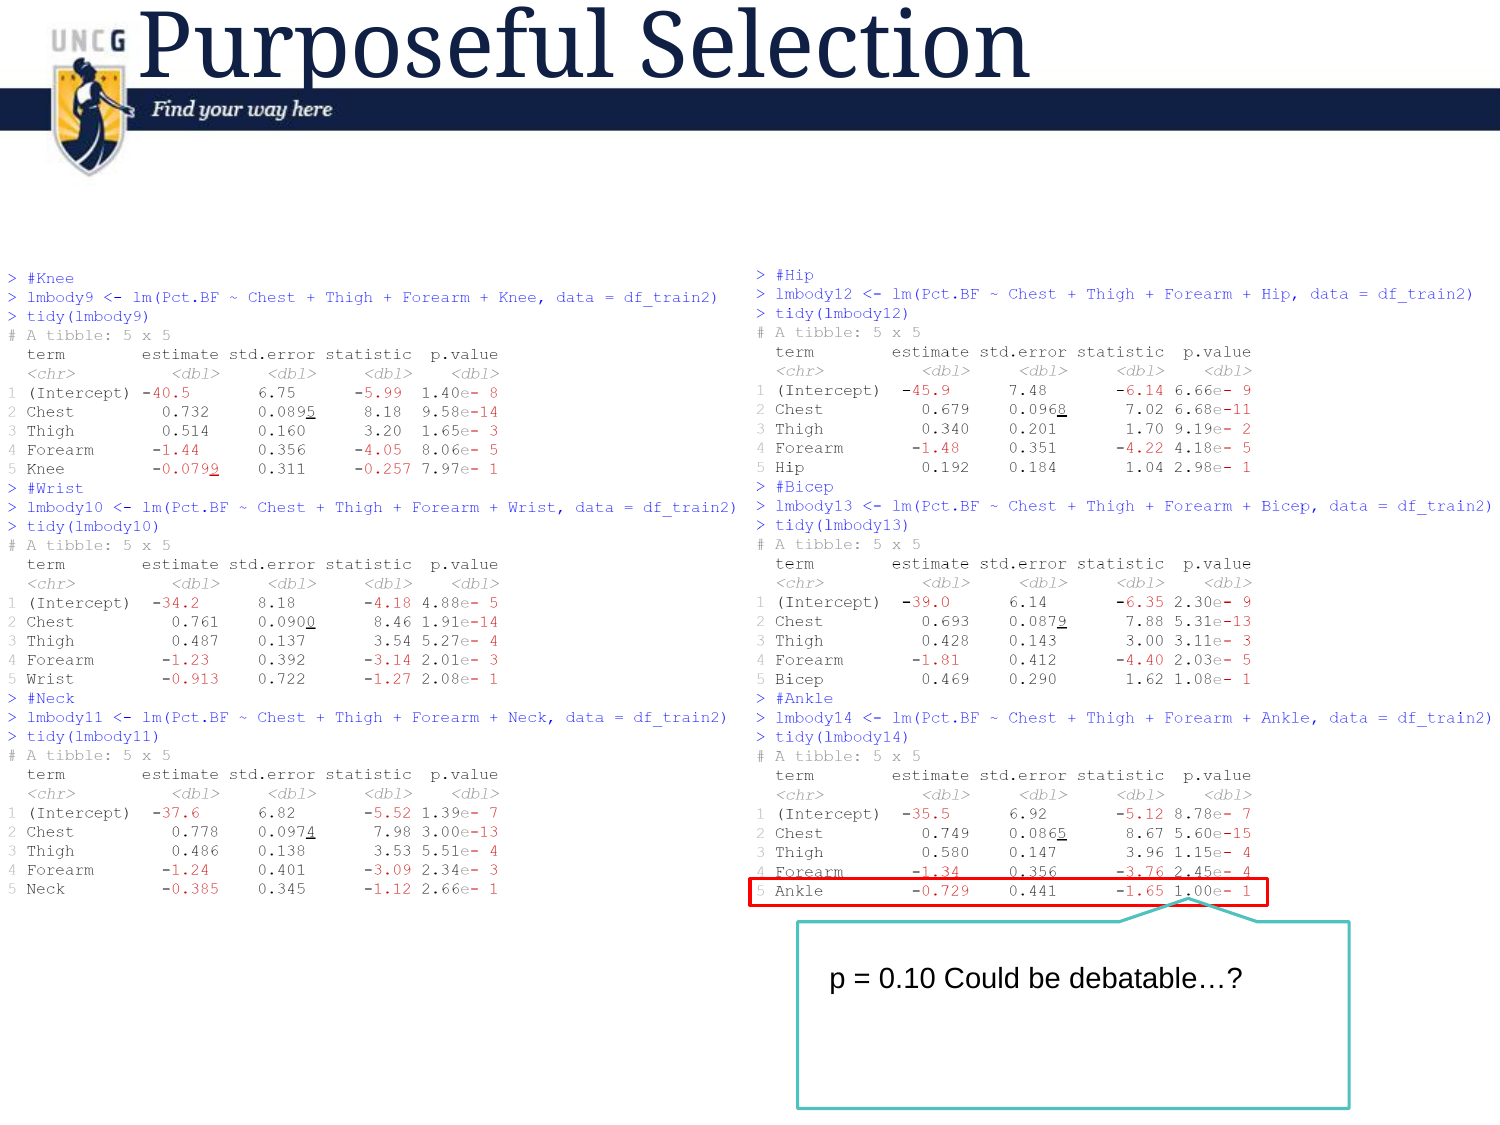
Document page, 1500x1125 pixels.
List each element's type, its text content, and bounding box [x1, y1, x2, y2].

picture [0, 0, 1500, 1125]
text_box p = 0.10 Could be debatable…? [814, 944, 1333, 1086]
text_box [797, 908, 1350, 1109]
title Purposeful Selection [122, 0, 1417, 139]
